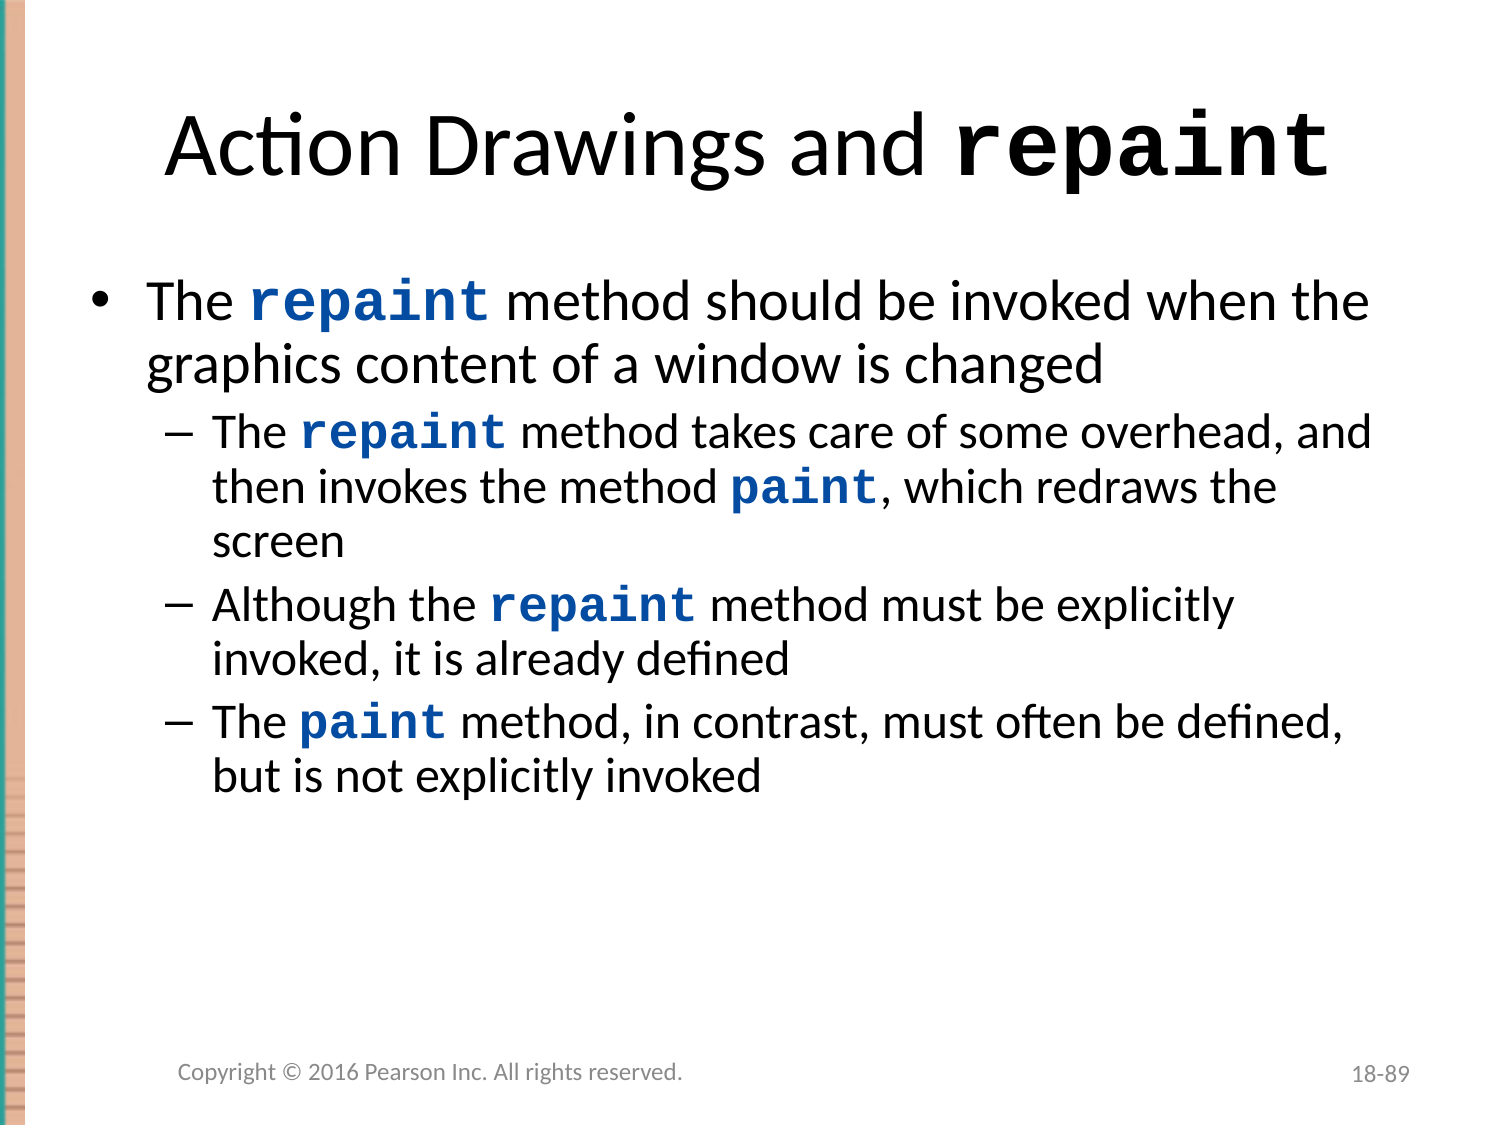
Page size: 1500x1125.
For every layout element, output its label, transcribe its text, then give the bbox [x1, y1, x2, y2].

slide_number 18-89 [1074, 1042, 1425, 1103]
title Action Drawings and repaint [75, 45, 1425, 233]
footer Copyright © 2016 Pearson Inc. All rights reserved. [75, 1040, 788, 1100]
picture [0, 0, 25, 1125]
list The repaint method should be invoked when the graphics content of a window is changed The repaint method takes care of some overhead, and then invokes the method paint, which redraws the screen Although the repaint method must be explicitly invoked, it is already defined The paint method, in contrast, must often be defined, but is not explicitly invoked [75, 262, 1425, 1005]
